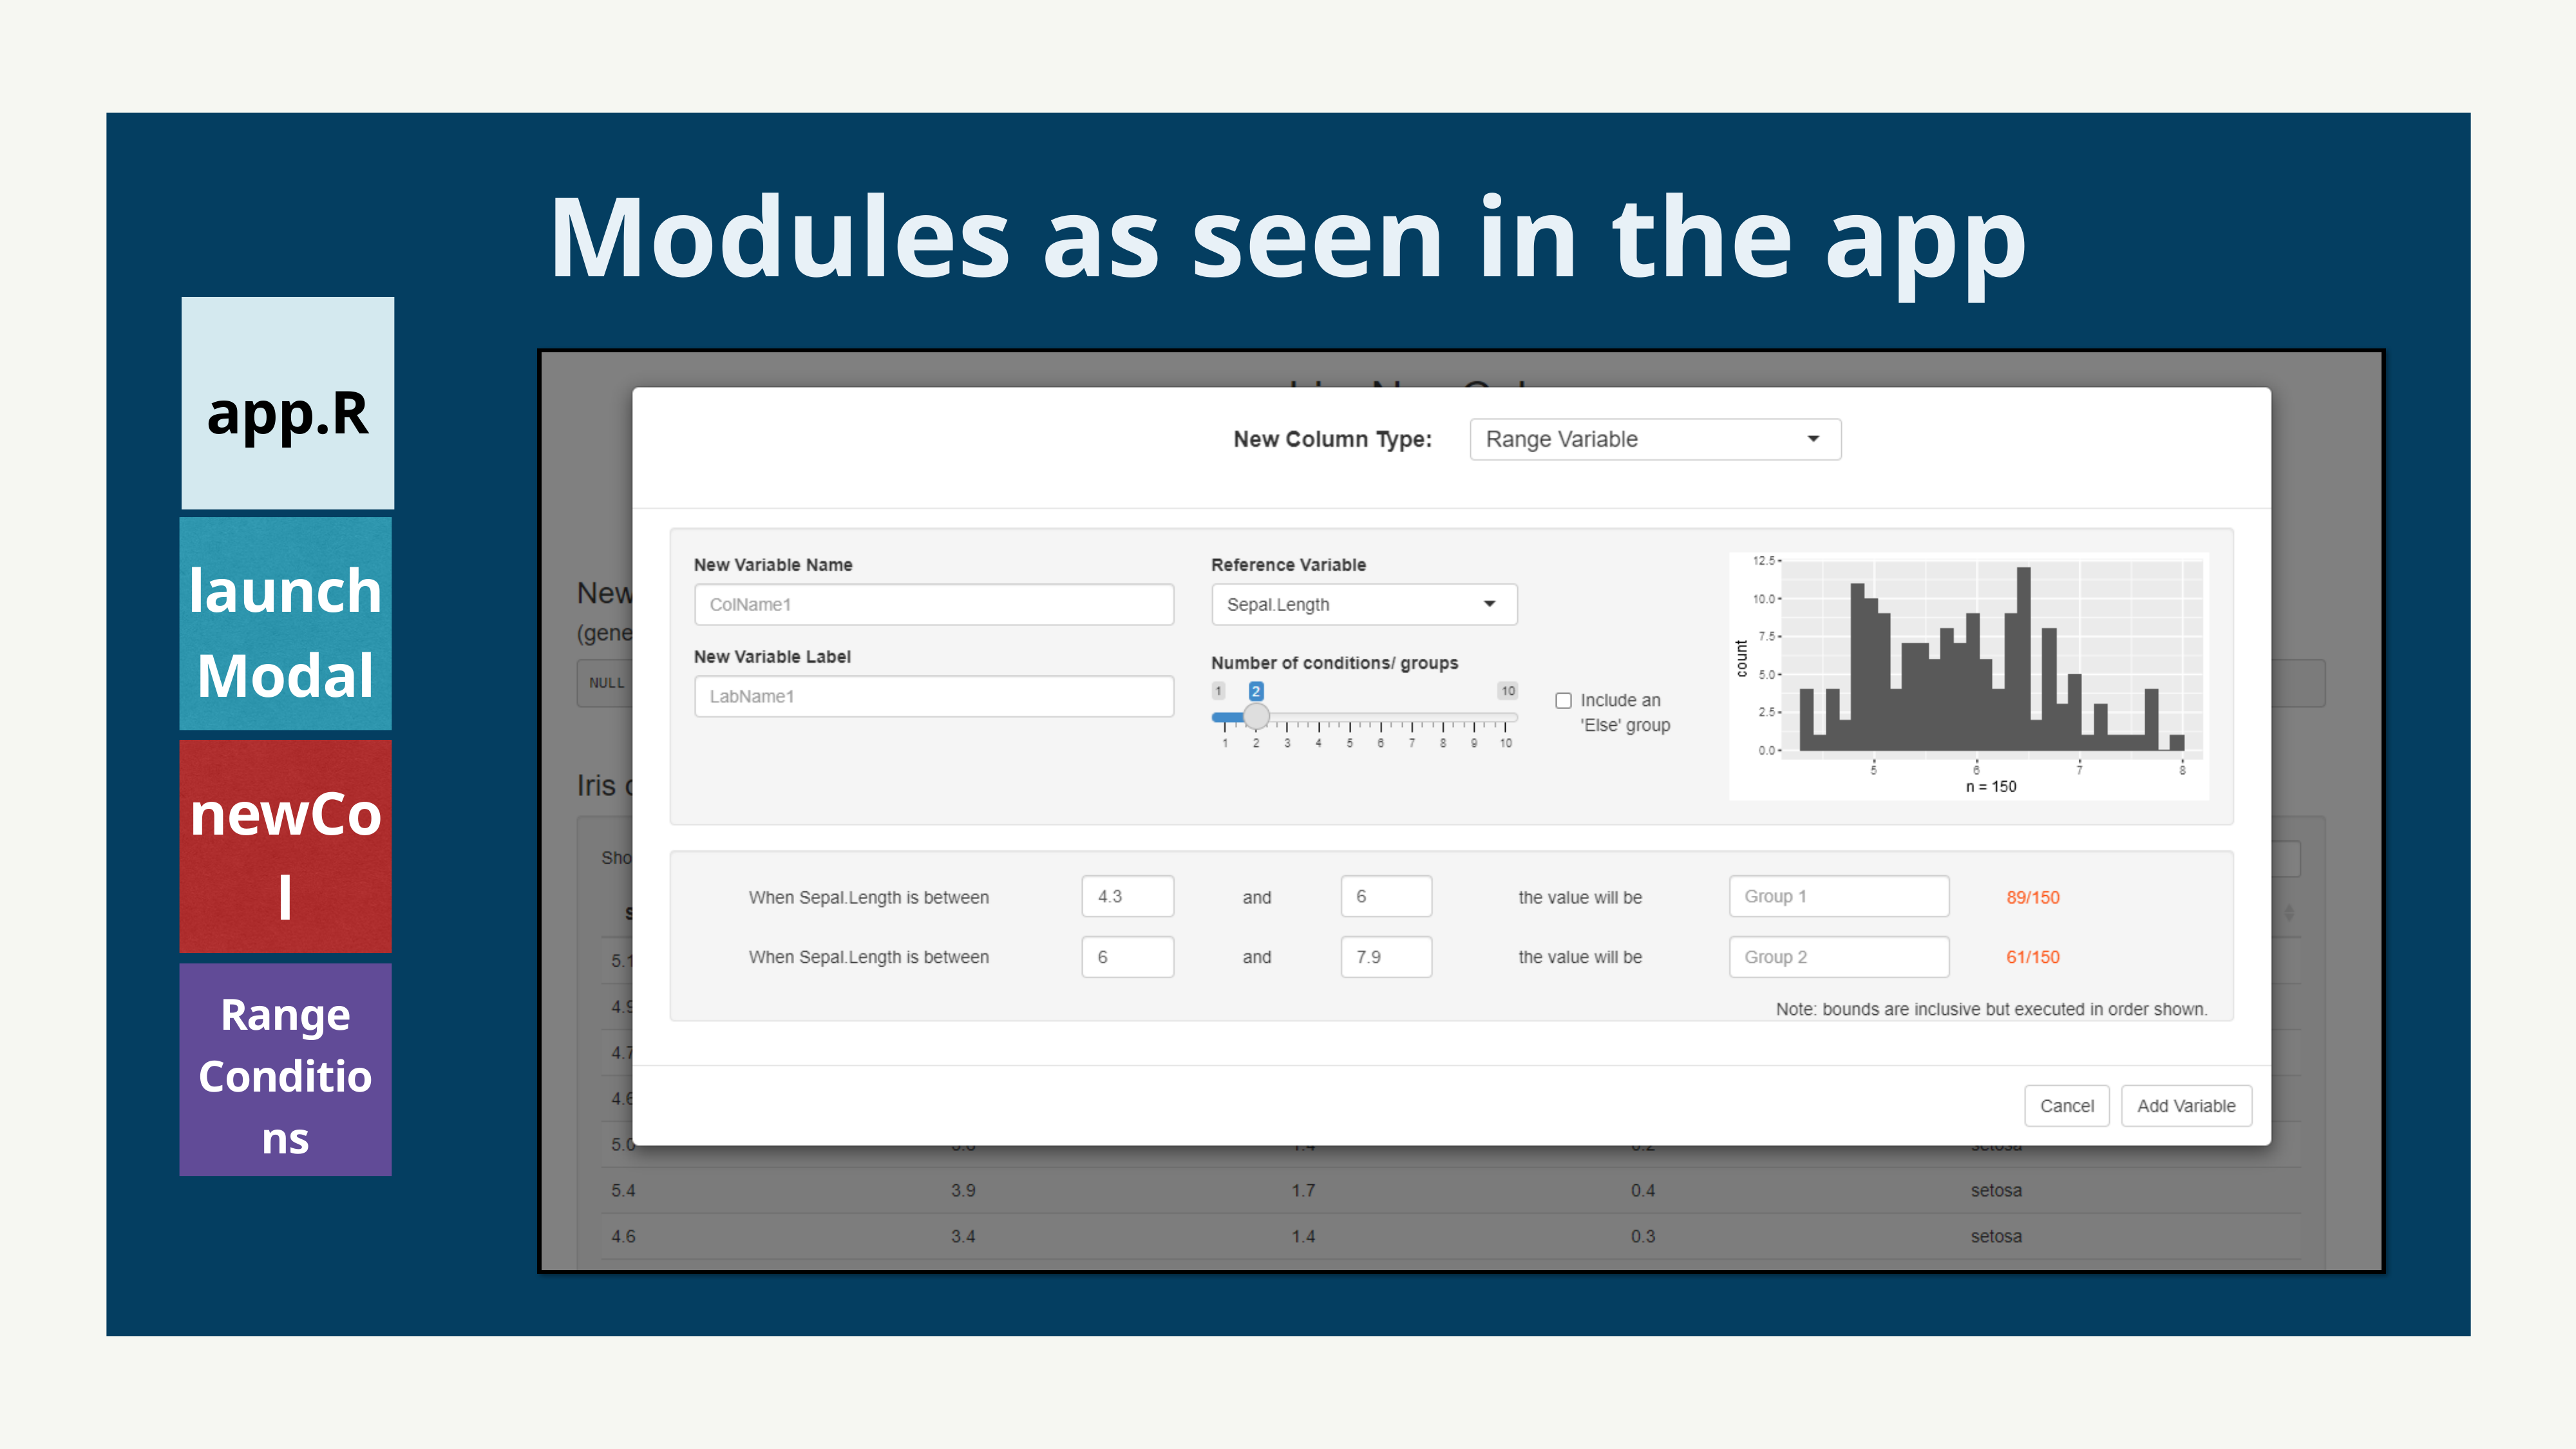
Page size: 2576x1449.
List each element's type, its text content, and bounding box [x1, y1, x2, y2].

text_box Range Conditions [179, 963, 392, 1177]
text_box app.R [182, 297, 395, 510]
picture [541, 352, 2382, 1270]
text_box newCol [179, 740, 392, 953]
title Modules as seen in the app [216, 59, 2359, 301]
text_box launchModal [179, 517, 392, 730]
